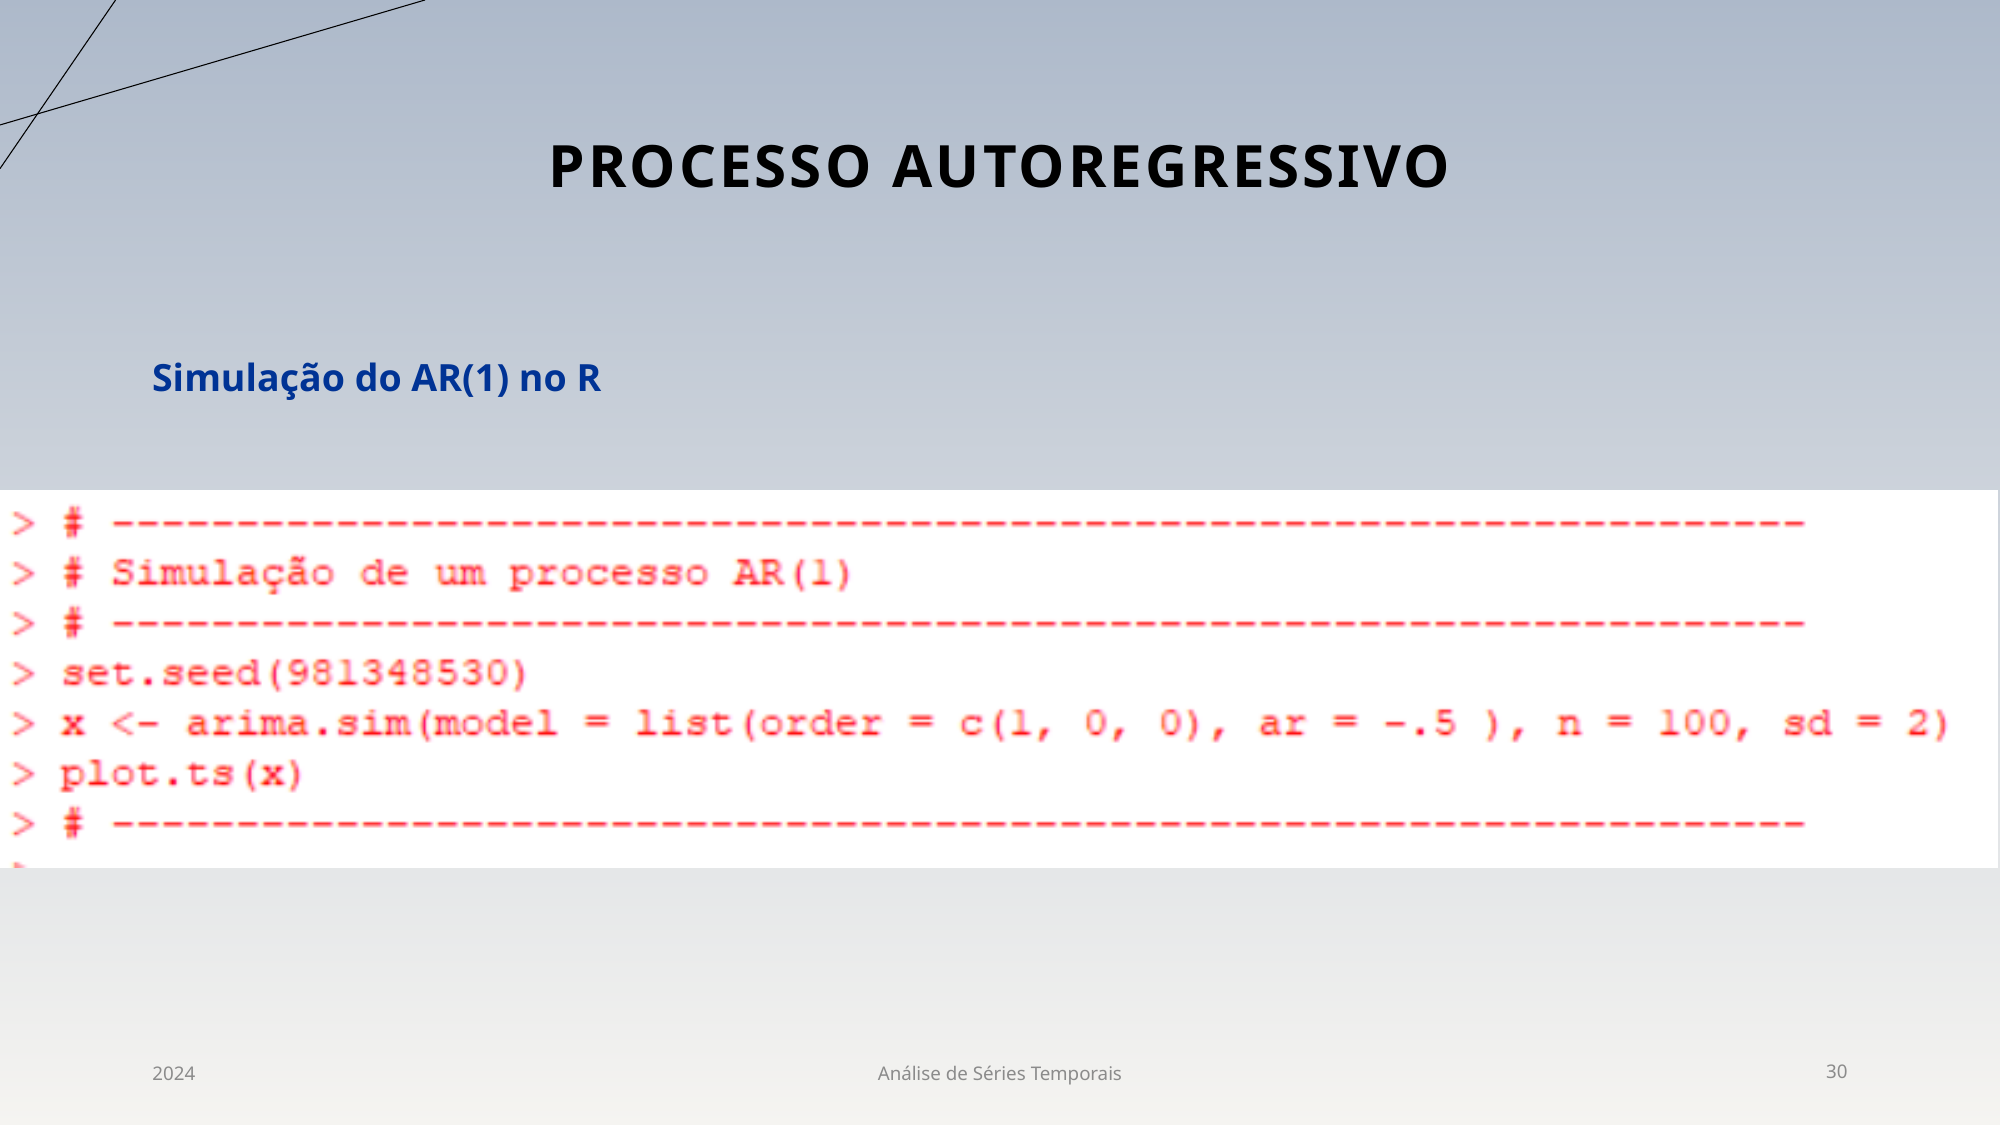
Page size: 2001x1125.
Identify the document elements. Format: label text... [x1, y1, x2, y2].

footer Análise de Séries Temporais [662, 1042, 1338, 1103]
slide_number 30 [1412, 1042, 1863, 1103]
title ProCESSO AUTOREGRESSIVO [137, 59, 1863, 278]
picture [0, 490, 1998, 868]
slide_number 2024 [137, 1042, 588, 1103]
